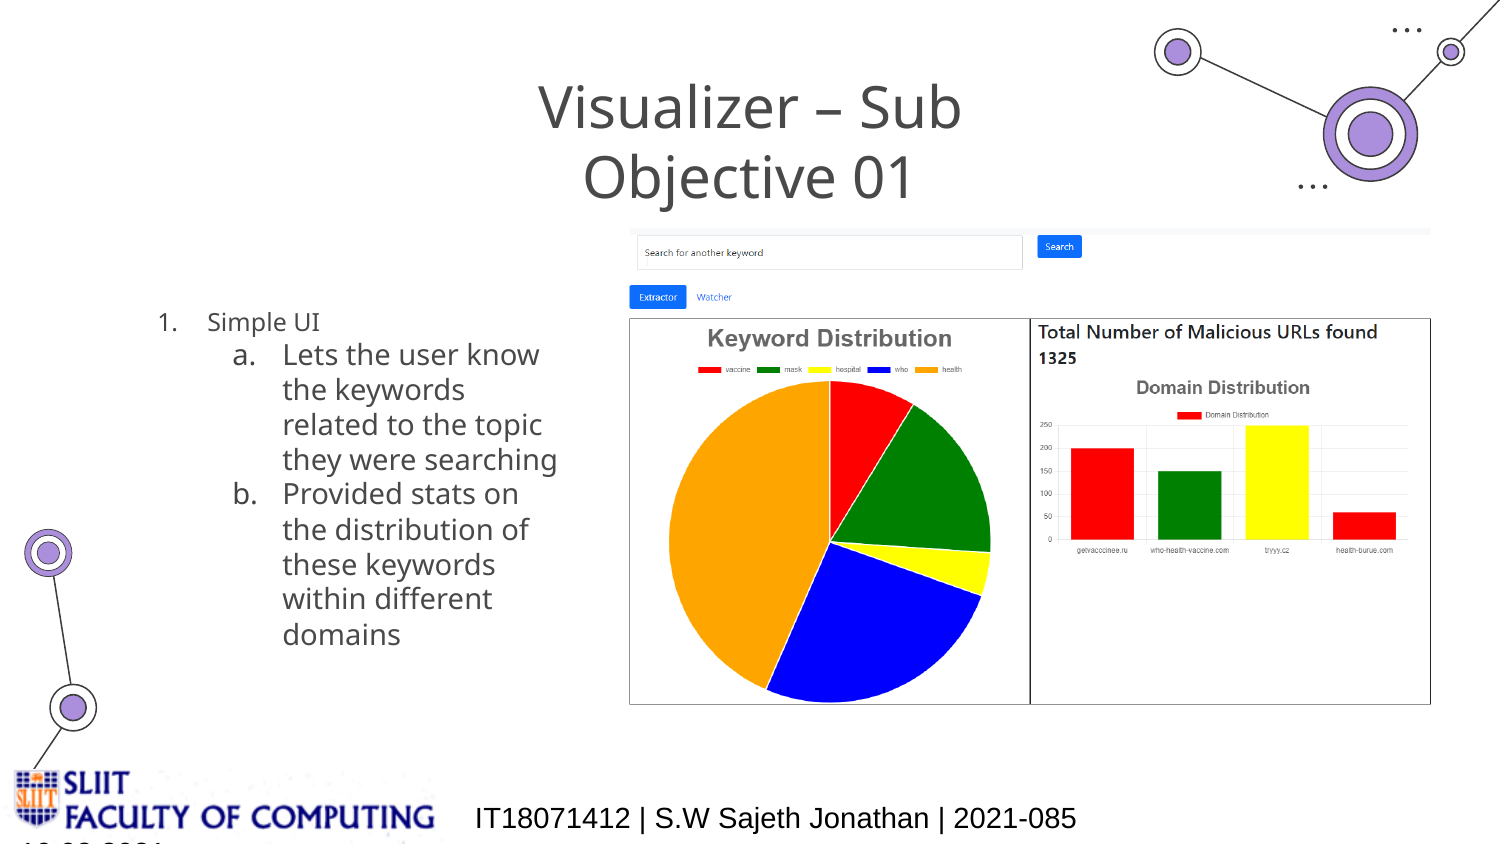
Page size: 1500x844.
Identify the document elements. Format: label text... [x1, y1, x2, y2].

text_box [0, 768, 1500, 844]
list Simple UI Lets the user know the keywords related to the topic they were searching Provided stats on the distribution of these keywords within different domains [117, 188, 576, 767]
picture [625, 228, 1465, 729]
title Visualizer – Sub Objective 01 [415, 55, 1086, 150]
